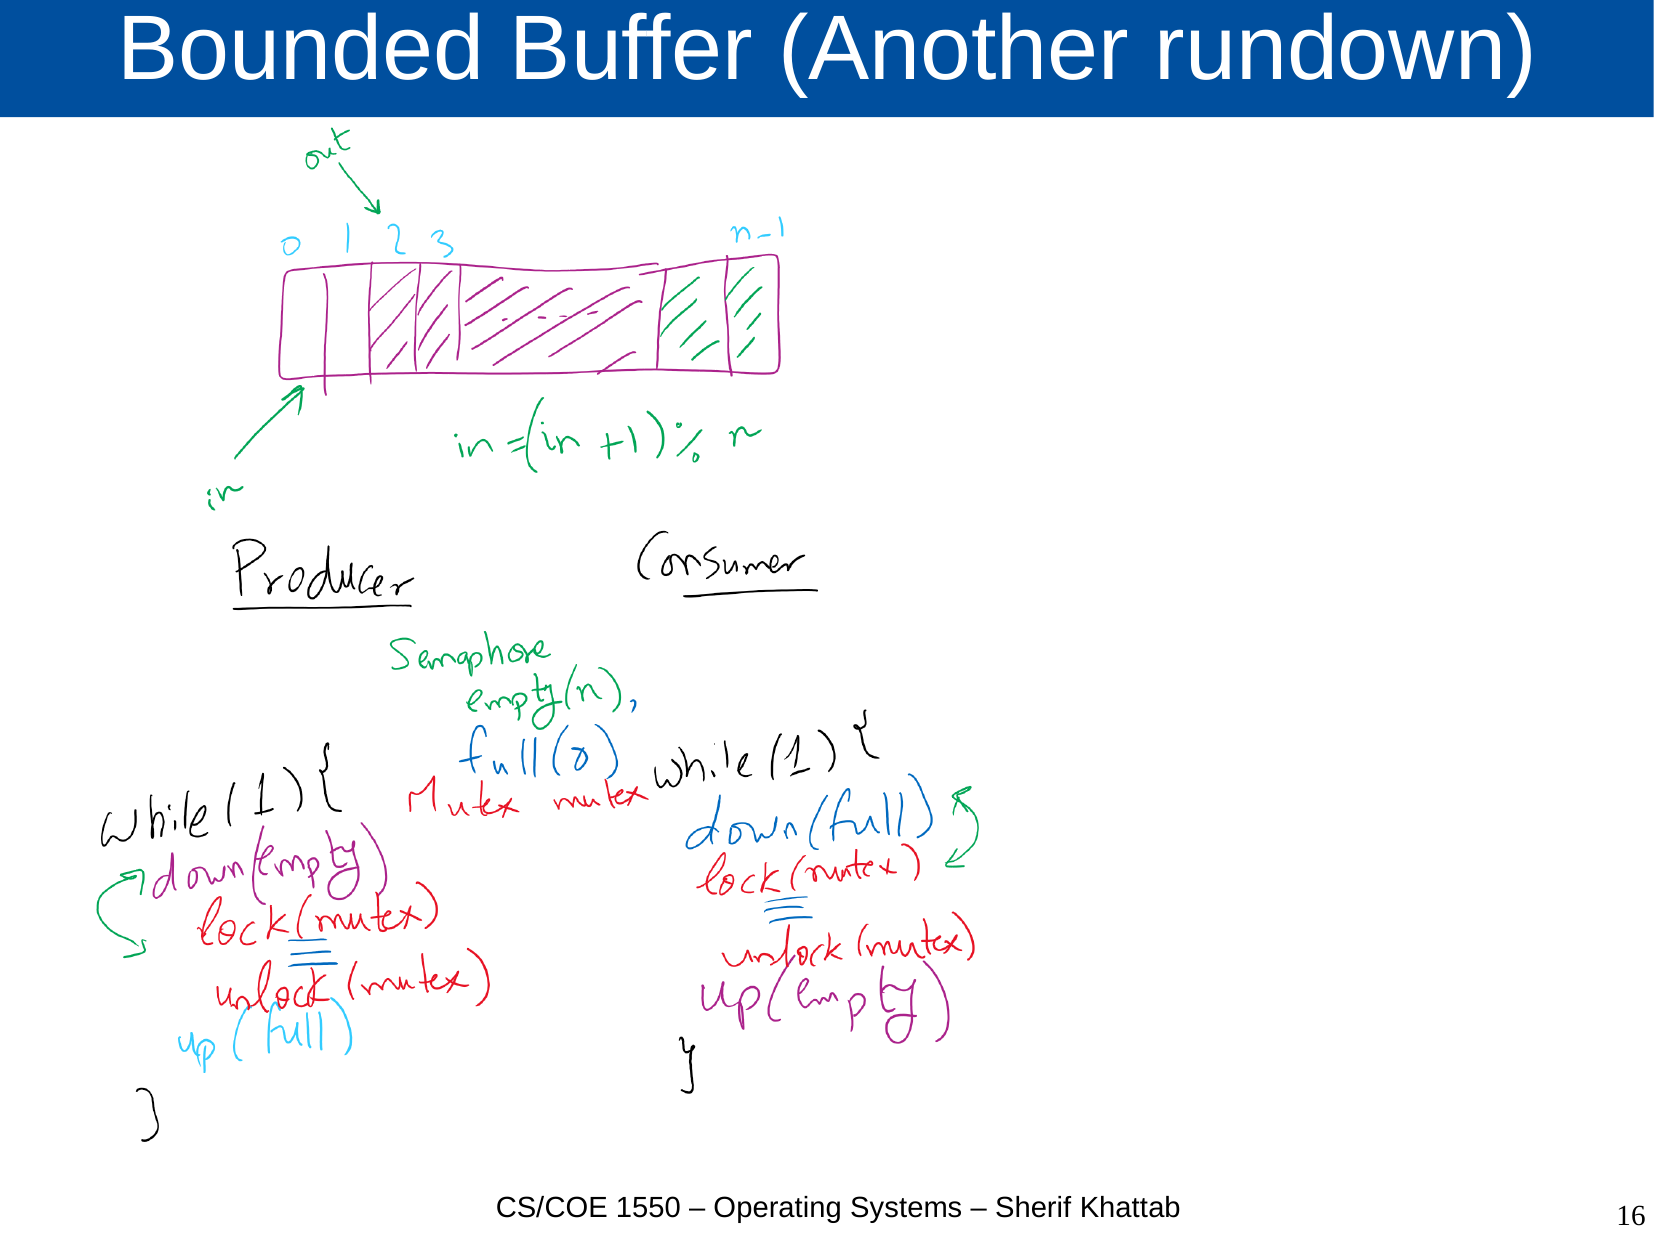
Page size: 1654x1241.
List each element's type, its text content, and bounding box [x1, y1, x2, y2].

title Bounded Buffer (Another rundown) [0, 0, 1654, 118]
footer CS/COE 1550 – Operating Systems – Sherif Khattab [460, 1190, 1217, 1241]
slide_number 16 [1265, 1198, 1647, 1241]
picture [90, 121, 1629, 1148]
